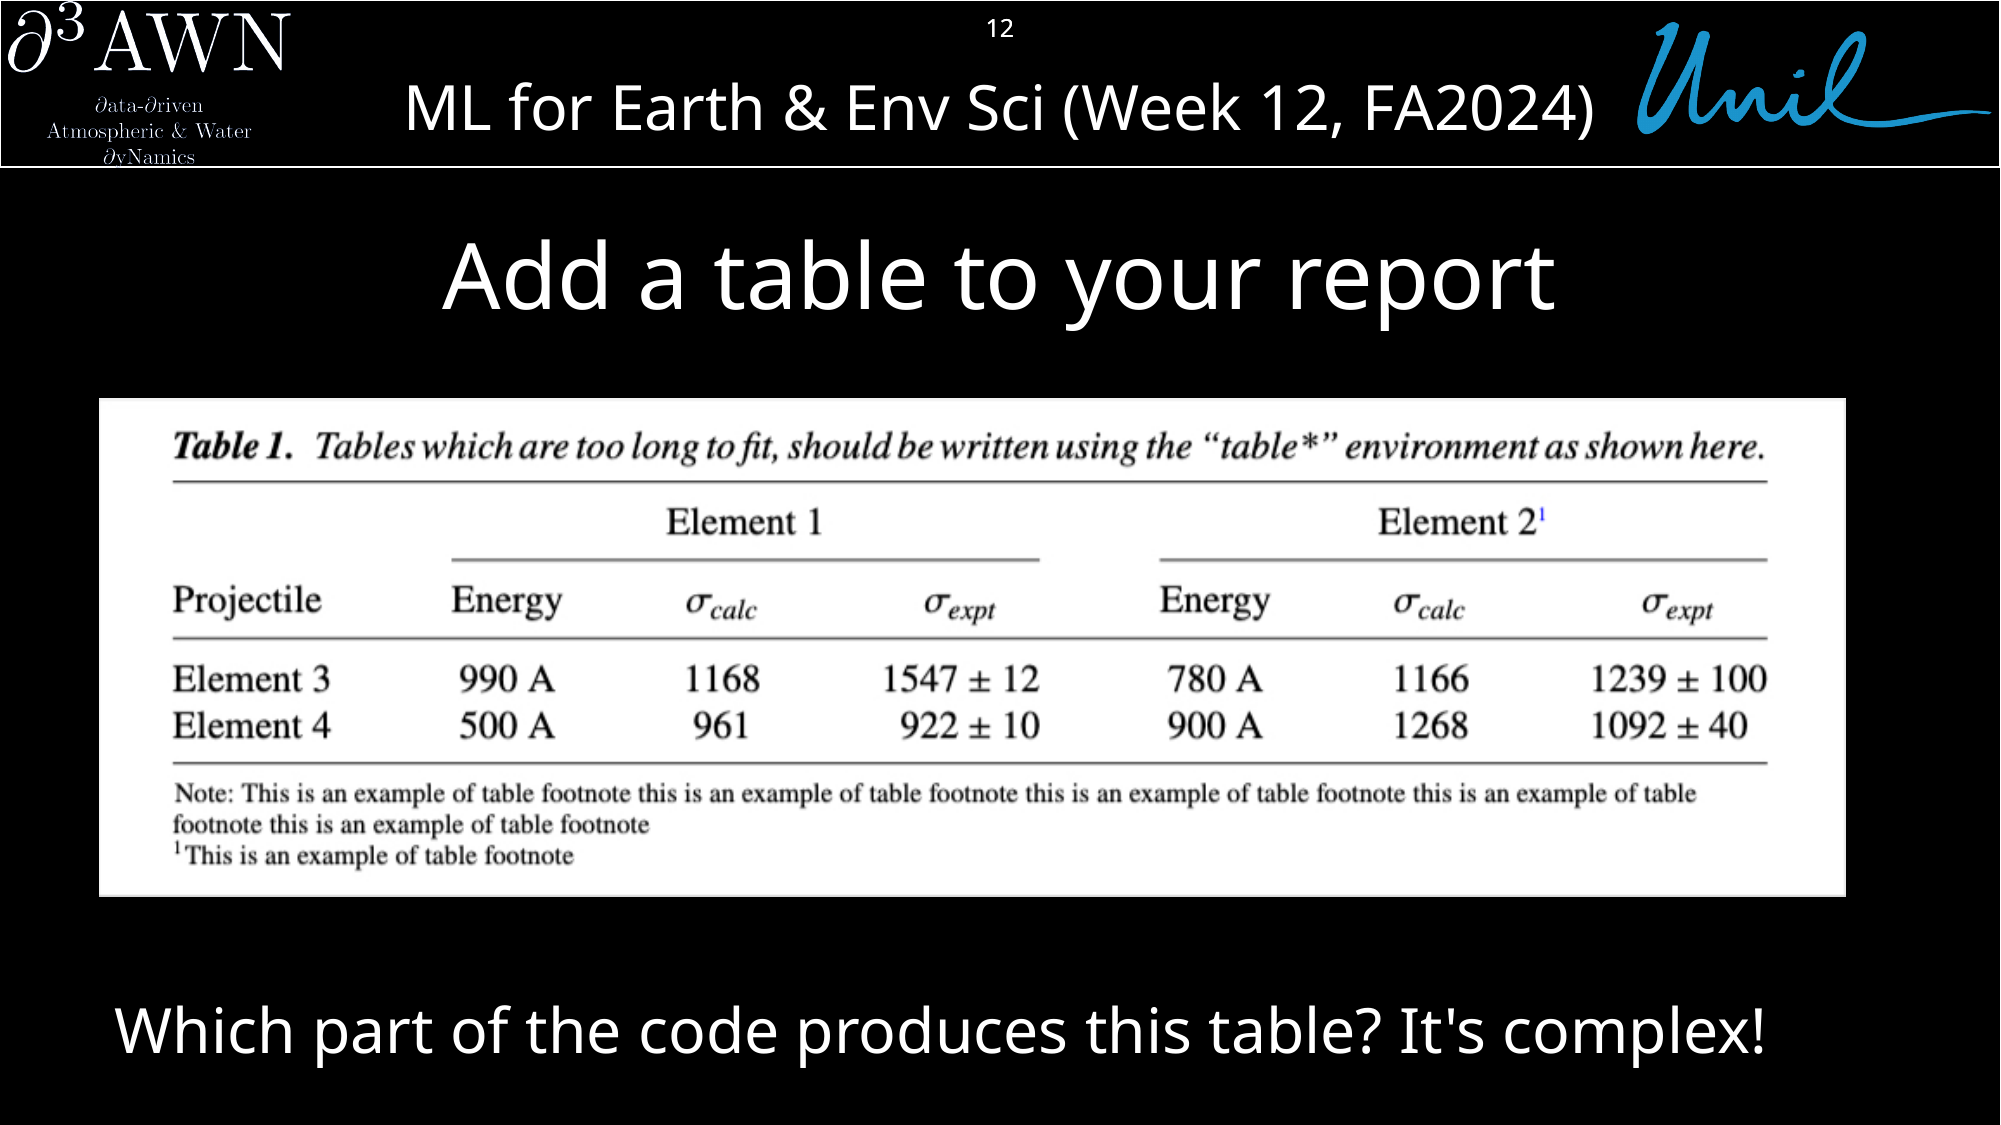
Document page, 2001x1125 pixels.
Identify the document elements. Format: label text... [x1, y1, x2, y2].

slide_number 12 [774, 0, 1225, 60]
title Add a table to your report [0, 171, 2000, 389]
picture [99, 398, 1846, 897]
text_box Which part of the code produces this table? It's complex! [99, 983, 1885, 1074]
picture [0, 0, 298, 168]
picture [1609, 22, 2000, 145]
